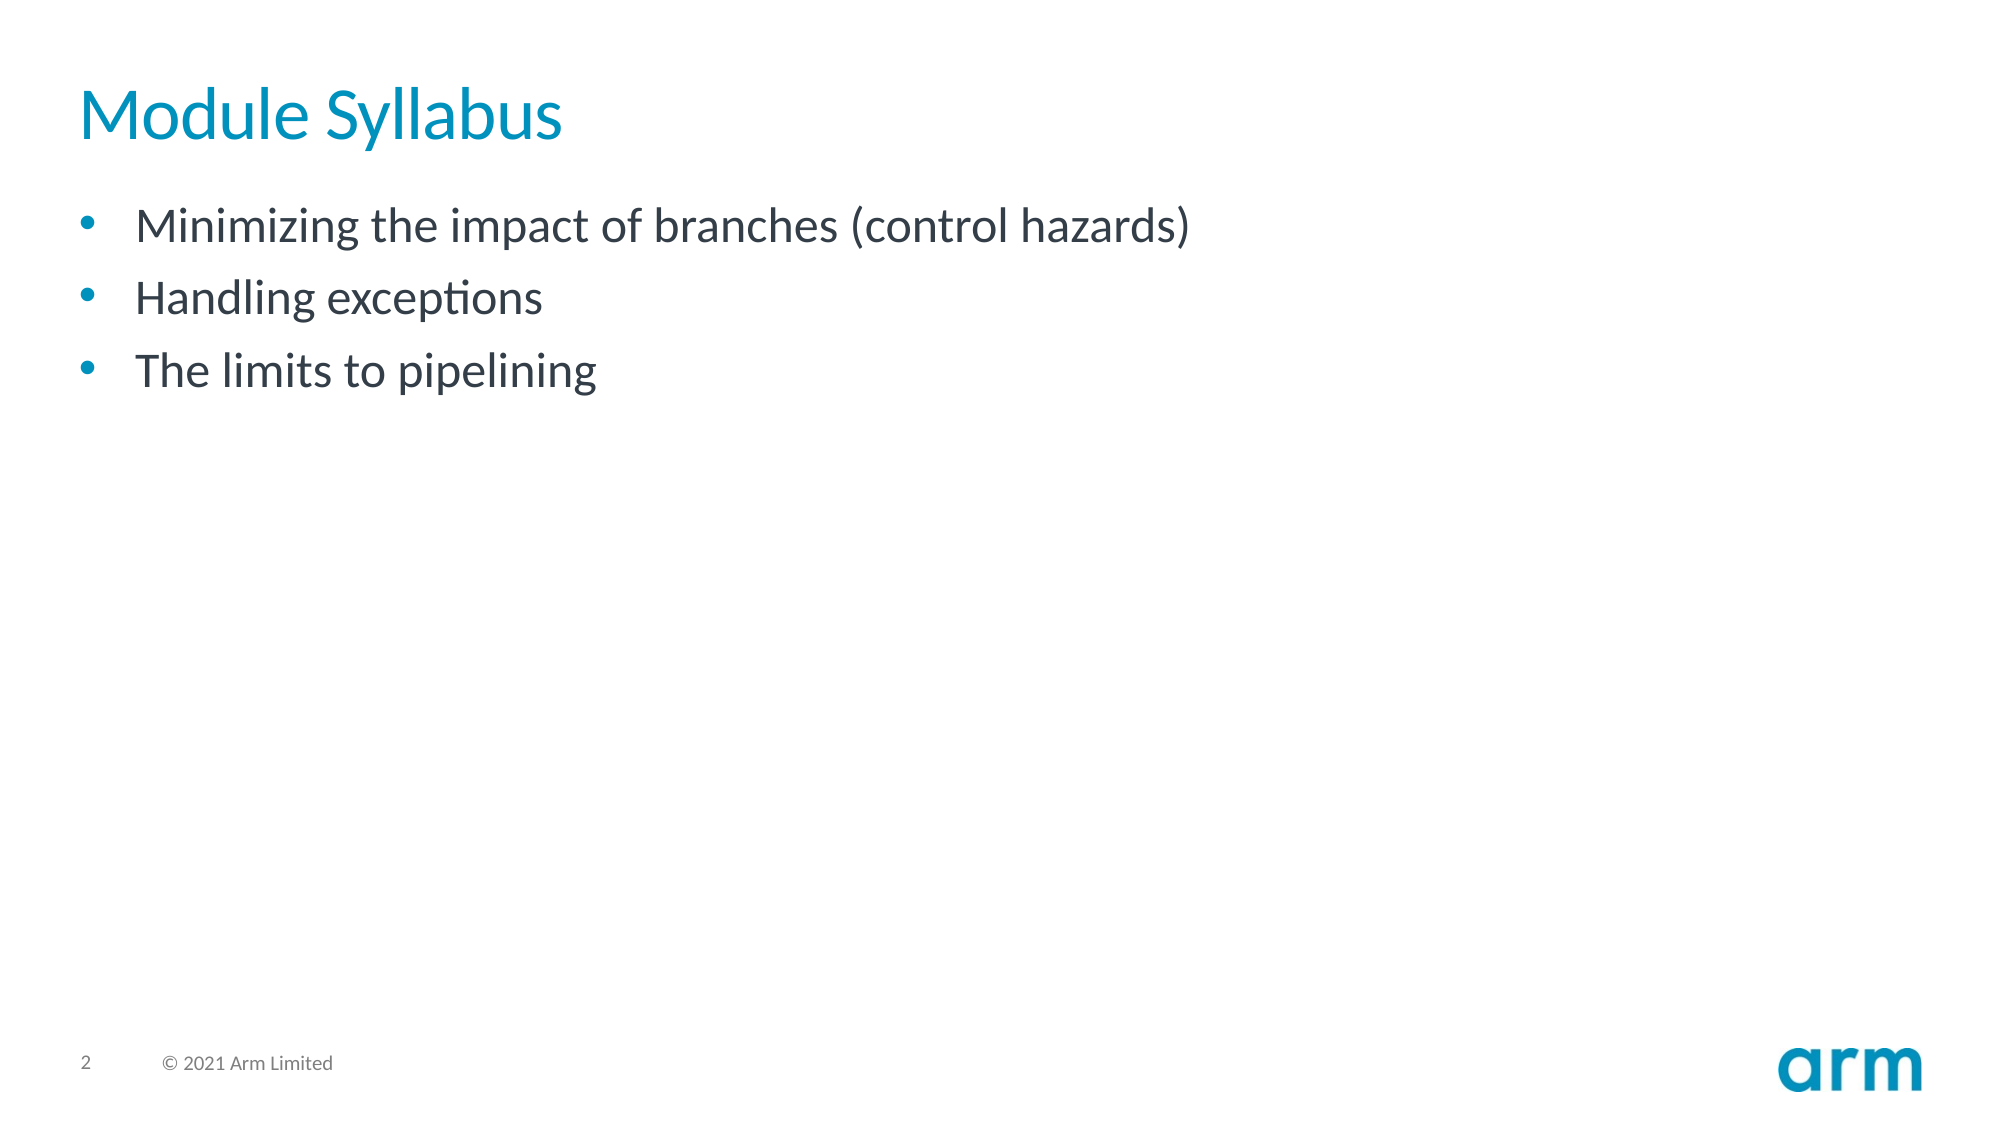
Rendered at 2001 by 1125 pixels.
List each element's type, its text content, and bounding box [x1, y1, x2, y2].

picture [1778, 1072, 1794, 1092]
picture [1788, 1056, 1812, 1083]
picture [1889, 1048, 1903, 1053]
picture [1803, 1048, 1922, 1092]
picture [1778, 1048, 1794, 1067]
picture [1911, 1048, 1922, 1062]
list Minimizing the impact of branches (control hazards) Handling exceptions The limits to pipelining [78, 192, 1922, 1004]
title Module Syllabus [78, 78, 1922, 186]
